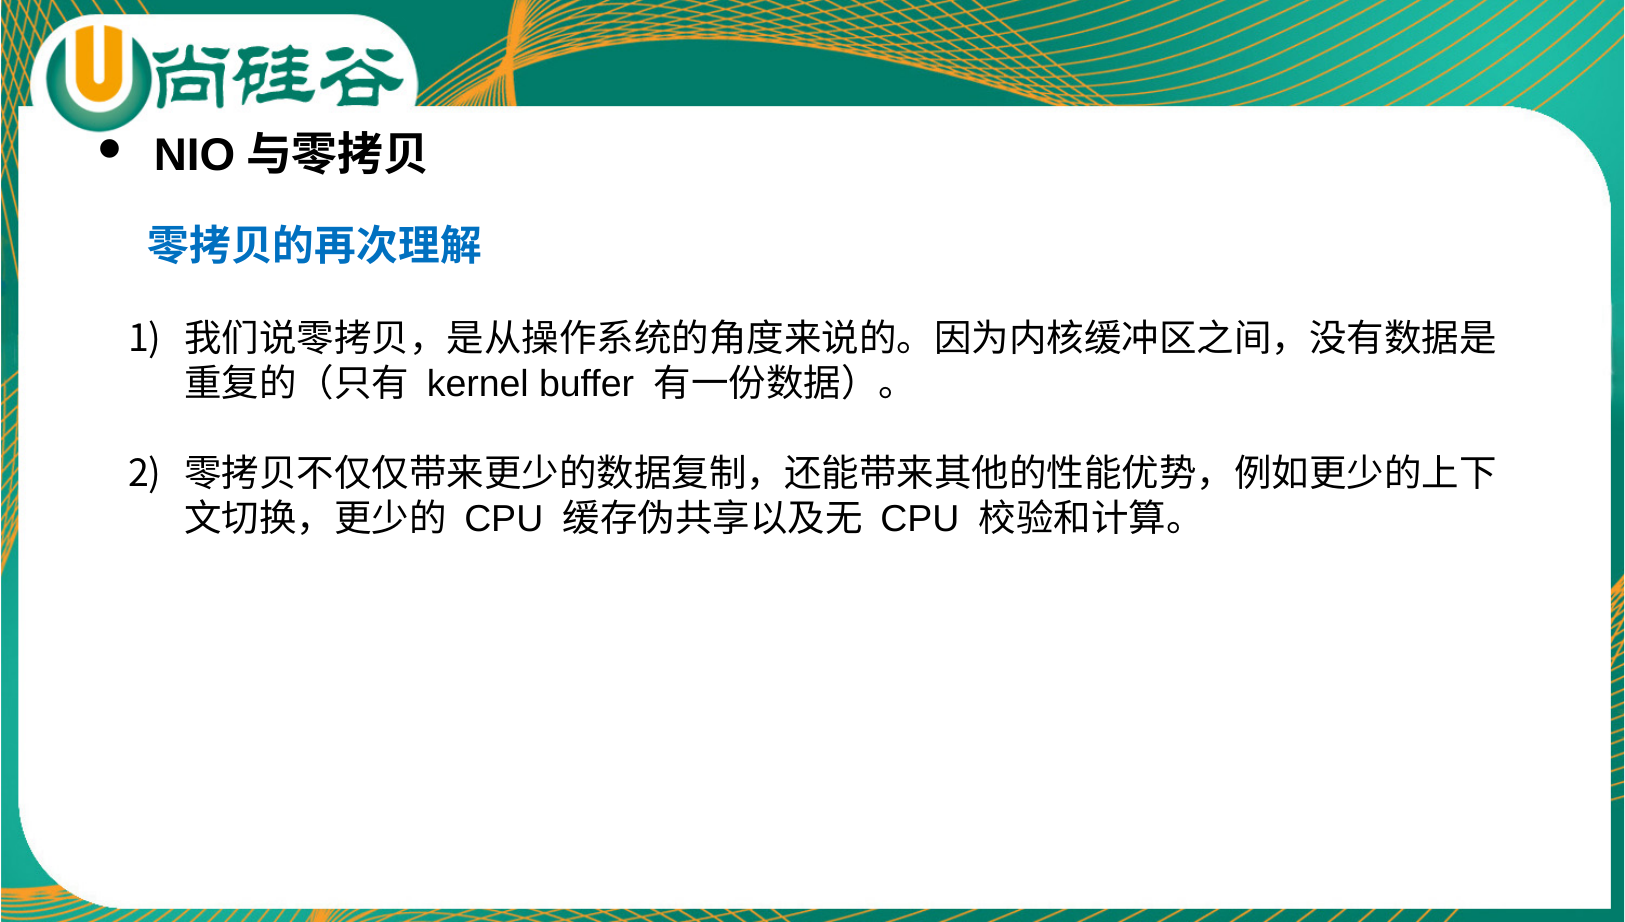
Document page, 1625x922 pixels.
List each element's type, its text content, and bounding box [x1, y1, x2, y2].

text_box NIO与零拷贝 [82, 123, 1375, 188]
text_box 零拷贝的再次理解 我们说零拷贝，是从操作系统的角度来说的。因为内核缓冲区之间，没有数据是重复的（只有 kernel buffer 有一份数据）。 零拷贝不仅仅带来更少的数据复制，还能带来其他的性能优势，例如更少的上下文切换，更少的 CPU 缓存伪共享以及无 CPU 校验和计算。 [113, 211, 1533, 592]
picture [0, 0, 1625, 922]
